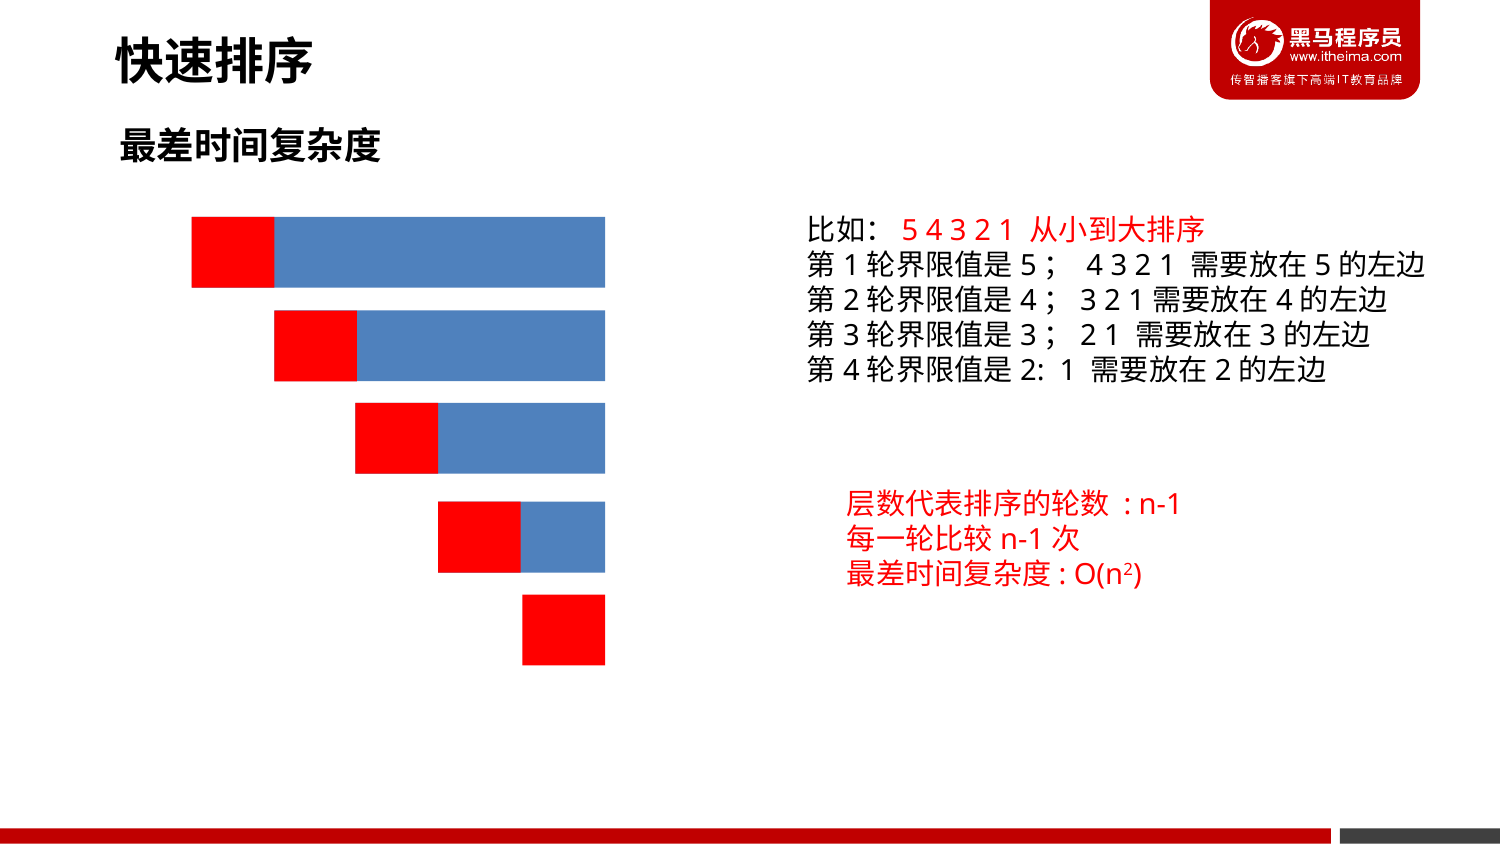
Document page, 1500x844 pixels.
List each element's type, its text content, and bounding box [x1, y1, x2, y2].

text_box [190, 215, 276, 290]
picture [1212, 8, 1421, 94]
text_box [436, 500, 523, 575]
text_box [272, 308, 607, 383]
text_box 比如：5 4 3 2 1 从小到大排序 第1轮界限值是5； 4 3 2 1 需要放在5的左边 第2轮界限值是4；3 2 1需要放在4的左边 第3轮界限值是3；2 1 需要放在3的左边 第4轮界限值是2: 1 需要放在2的左边 [792, 204, 1441, 394]
text_box [272, 309, 359, 384]
text_box [523, 500, 607, 575]
text_box 层数代表排序的轮数 : n-1 每一轮比较n-1次 最差时间复杂度: O(n2) [832, 477, 1198, 598]
text_box [353, 401, 440, 476]
text_box 最差时间复杂度 [104, 114, 397, 175]
text_box [276, 215, 607, 290]
text_box [520, 592, 607, 667]
text_box [440, 401, 607, 476]
text_box 快速排序 [103, 0, 987, 130]
